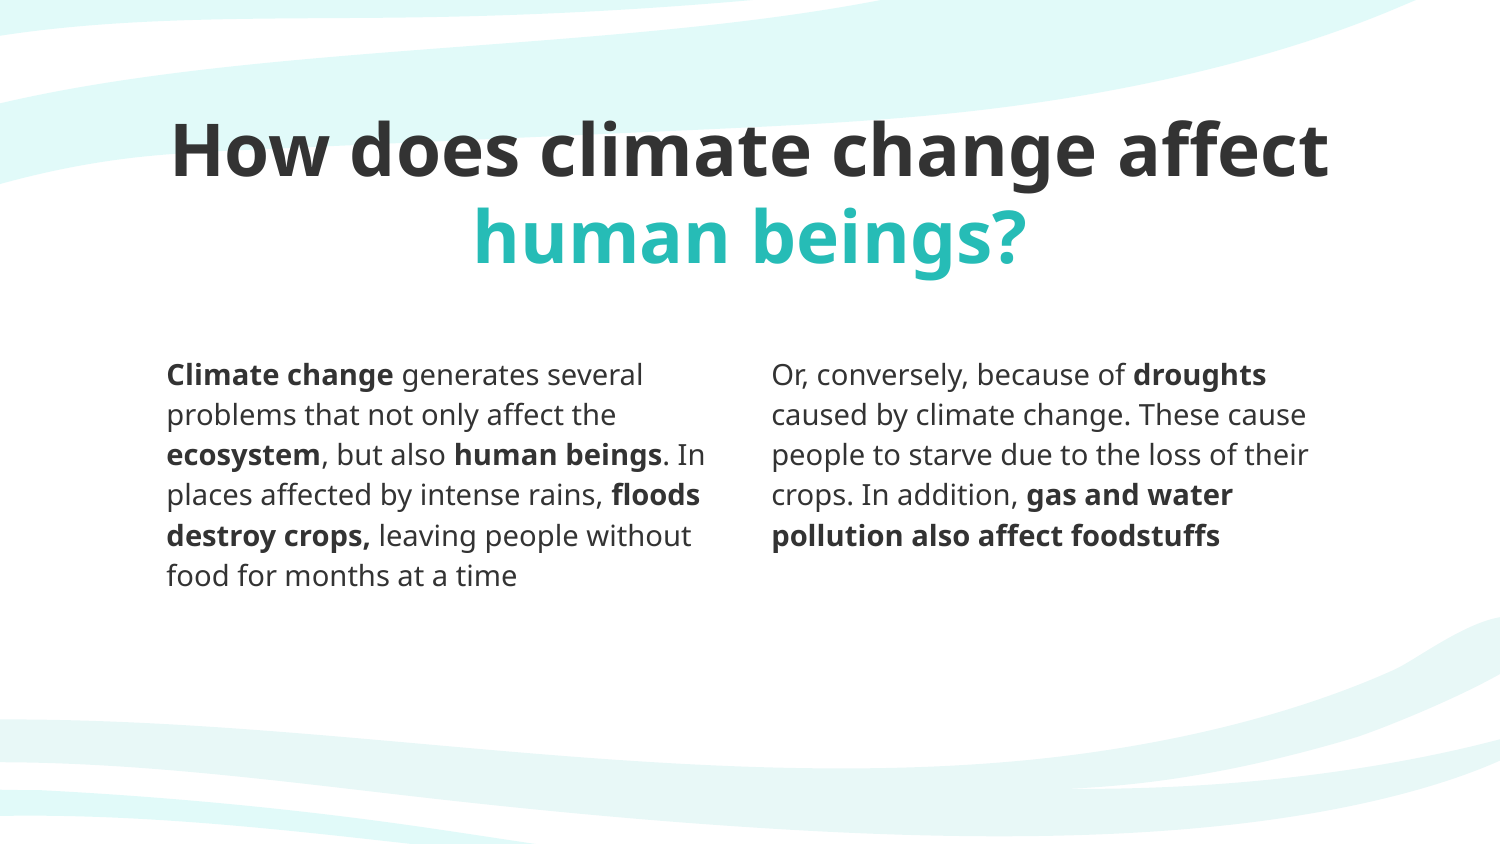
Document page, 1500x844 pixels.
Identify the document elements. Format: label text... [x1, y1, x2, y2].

subtitle Or, conversely, because of droughts caused by climate change. These cause people to starve due to the loss of their crops. In addition, gas and water pollution also affect foodstuffs [756, 336, 1349, 607]
subtitle Climate change generates several problems that not only affect the ecosystem, but also human beings. In places affected by intense rains, floods destroy crops, leaving people without food for months at a time [151, 336, 744, 607]
title How does climate change affect human beings? [118, 88, 1382, 284]
